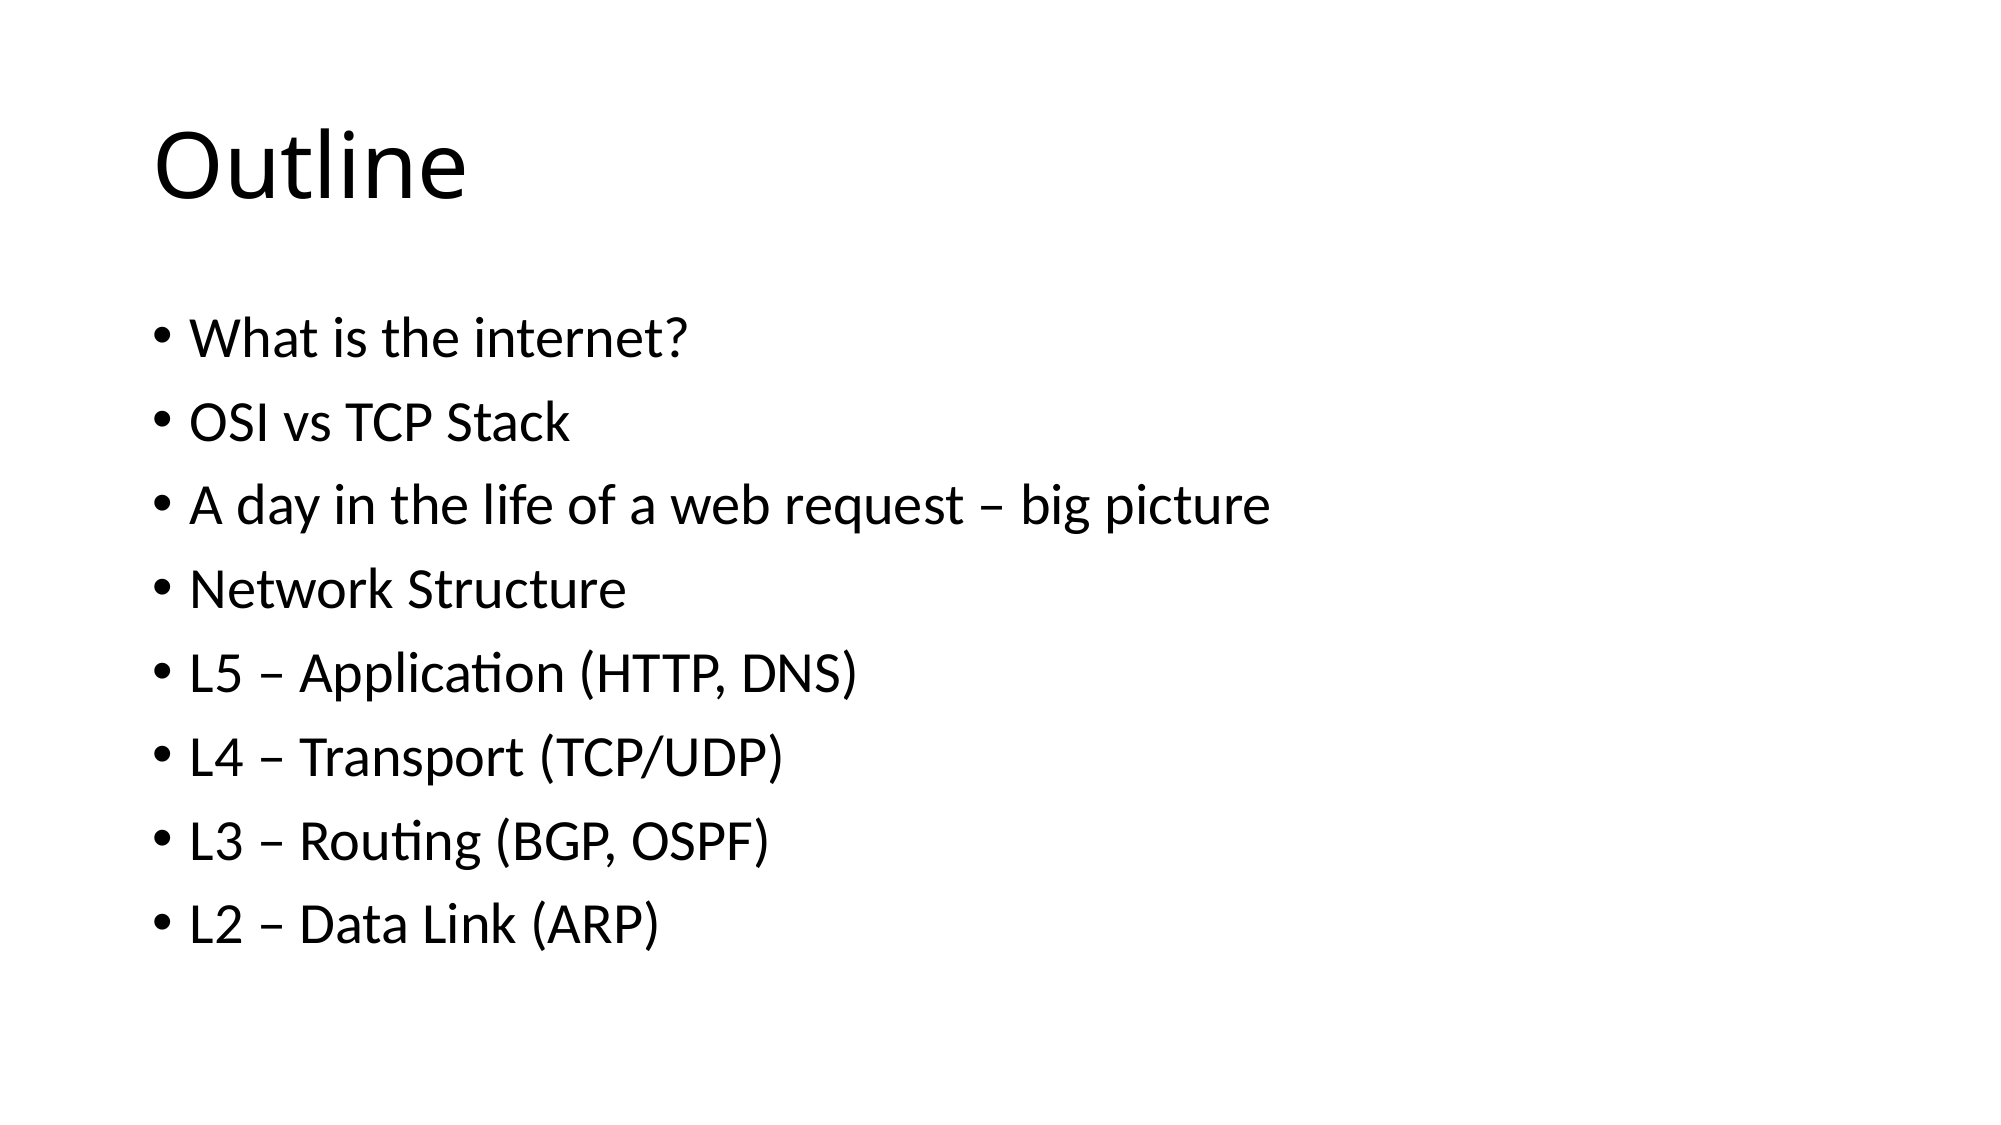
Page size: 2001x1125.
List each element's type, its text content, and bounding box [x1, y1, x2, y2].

title Outline [137, 59, 1863, 278]
list What is the internet? OSI vs TCP Stack A day in the life of a web request – big picture Network Structure L5 – Application (HTTP, DNS) L4 – Transport (TCP/UDP) L3 – Routing (BGP, OSPF) L2 – Data Link (ARP) [137, 299, 1863, 1014]
